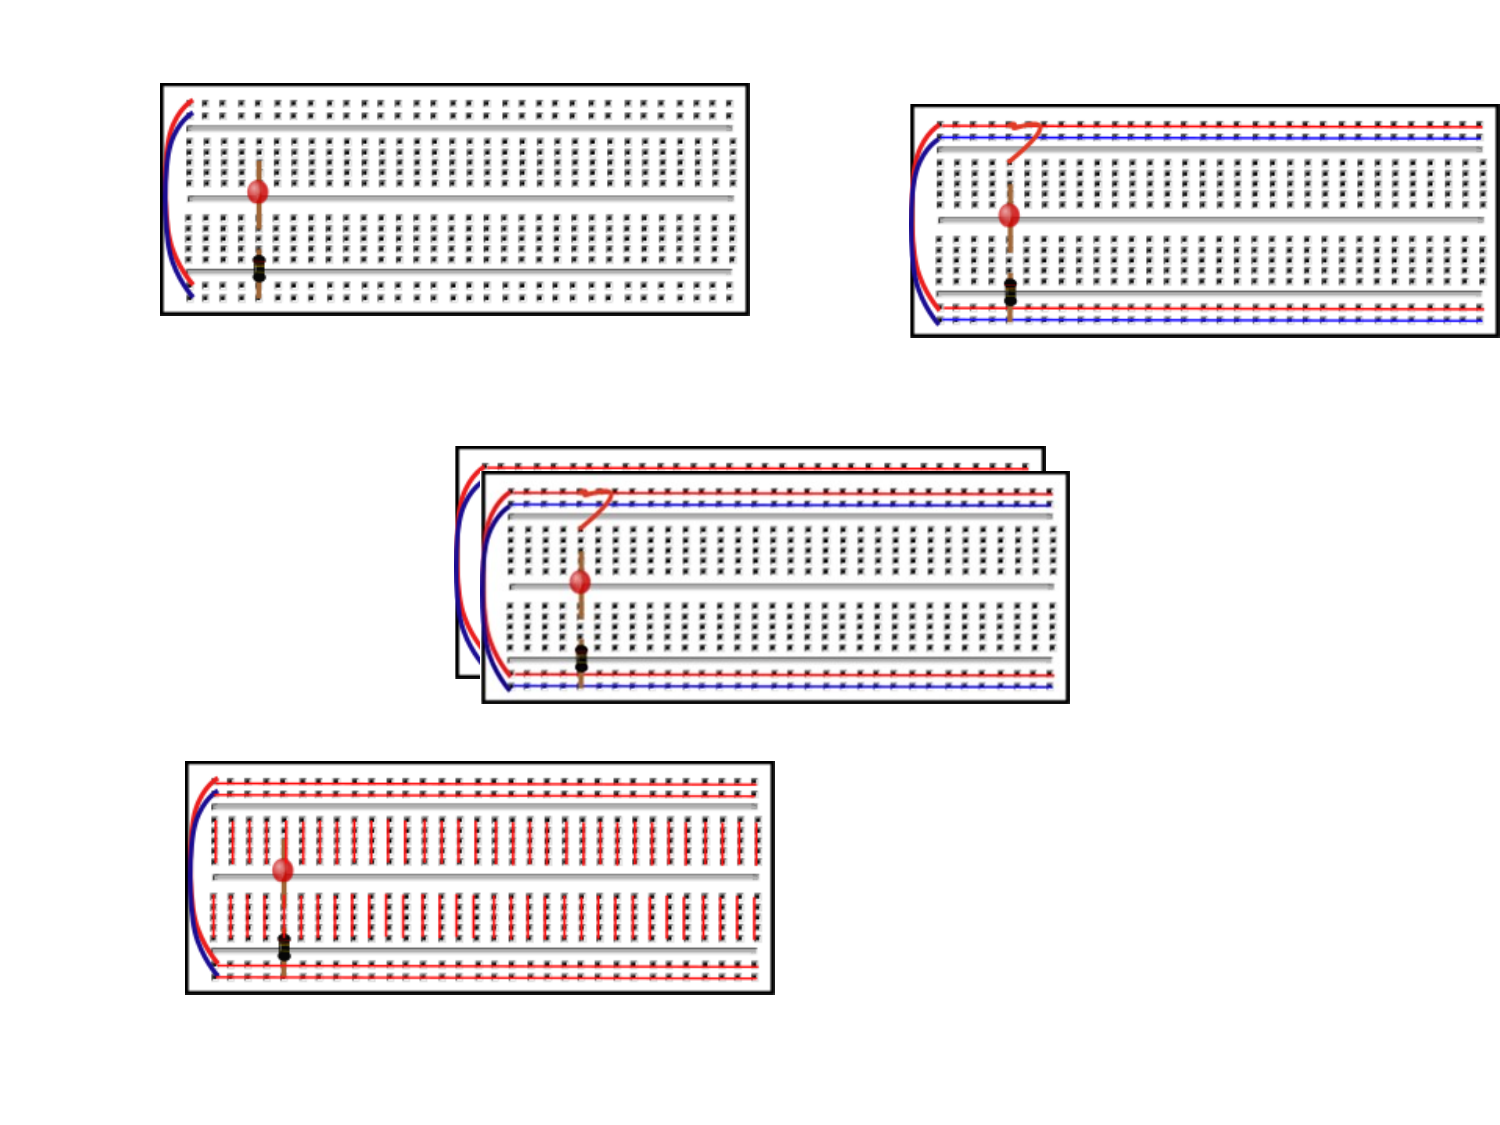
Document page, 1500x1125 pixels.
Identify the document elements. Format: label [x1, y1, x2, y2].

picture [184, 761, 775, 995]
picture [909, 104, 1500, 338]
picture [160, 82, 751, 317]
picture [454, 445, 1071, 704]
